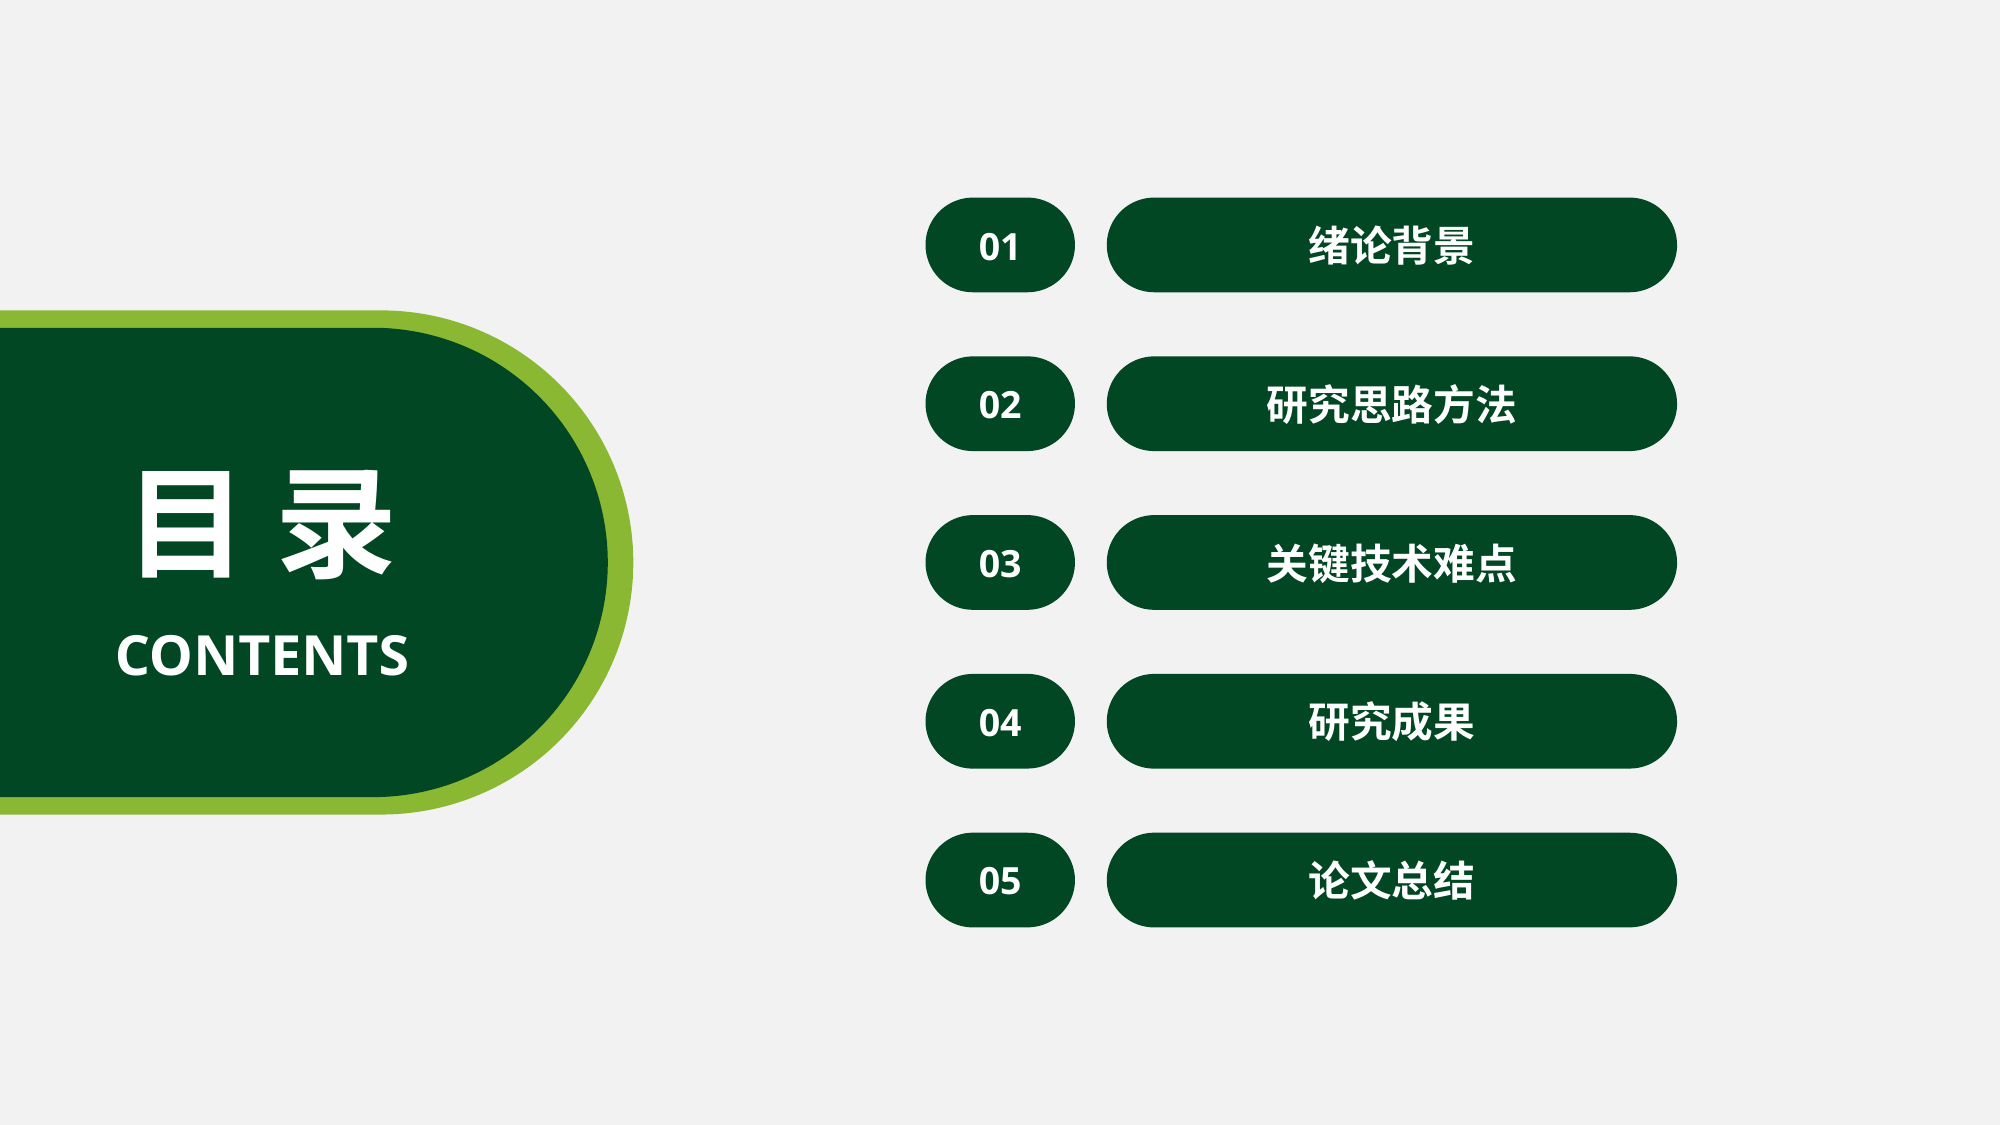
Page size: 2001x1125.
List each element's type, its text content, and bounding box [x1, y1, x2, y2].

text_box 目 录 [110, 439, 413, 601]
text_box 05 [924, 831, 1077, 929]
text_box 01 [924, 196, 1077, 294]
text_box 绪论背景 [1105, 196, 1679, 294]
text_box 04 [924, 672, 1077, 770]
text_box 02 [924, 355, 1077, 453]
text_box 研究思路方法 [1105, 355, 1679, 453]
text_box 论文总结 [1105, 831, 1679, 929]
text_box [0, 309, 635, 816]
text_box [0, 326, 609, 799]
text_box 03 [924, 514, 1077, 611]
text_box 研究成果 [1105, 672, 1679, 770]
text_box CONTENTS [99, 612, 425, 694]
text_box 关键技术难点 [1105, 514, 1679, 611]
